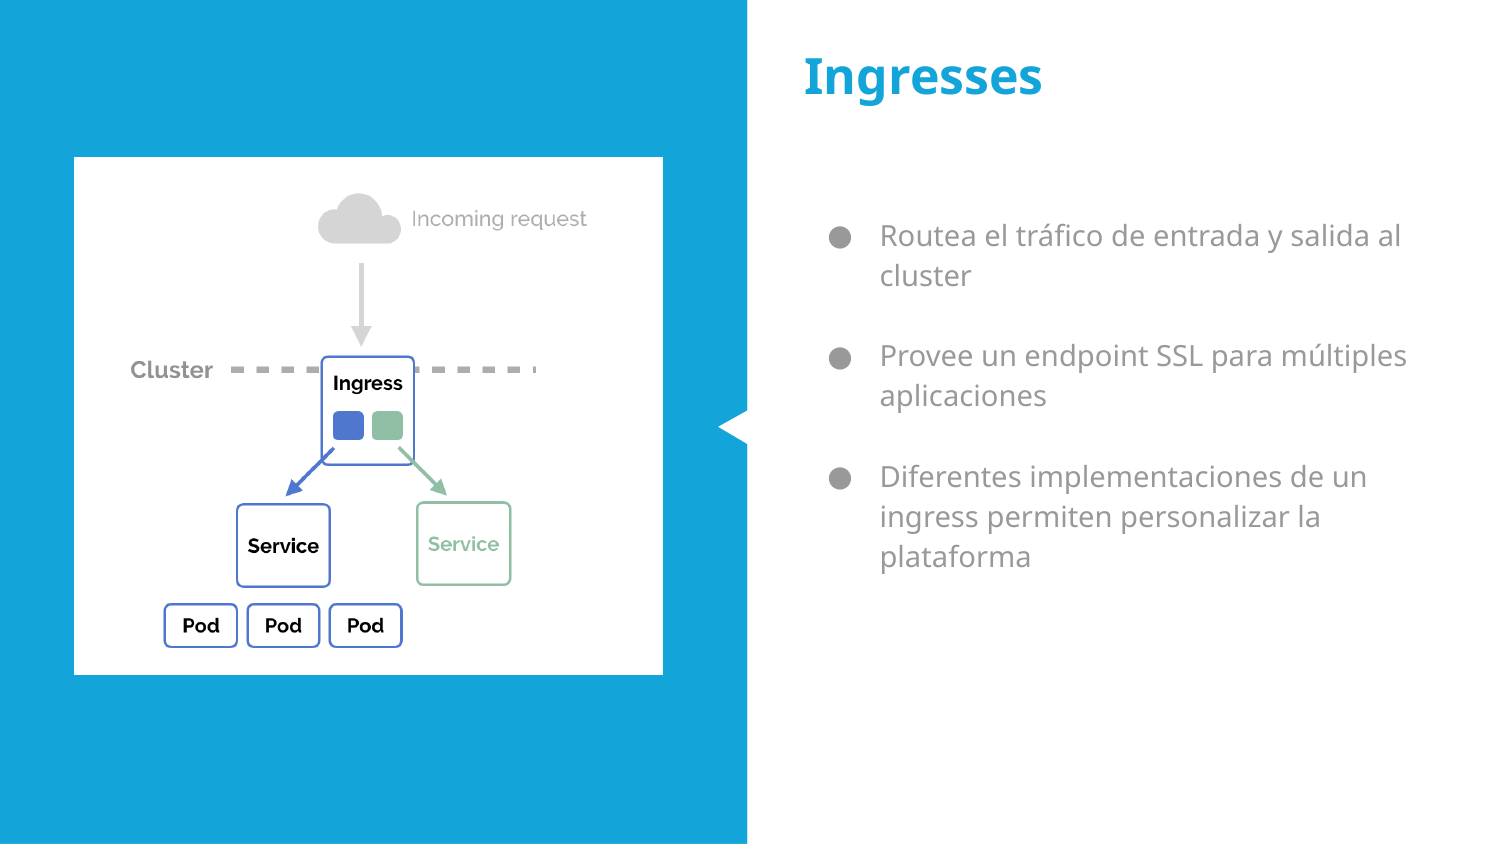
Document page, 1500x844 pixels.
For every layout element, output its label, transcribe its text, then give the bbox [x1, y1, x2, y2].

list Routea el tráfico de entrada y salida al cluster Provee un endpoint SSL para múltiples aplicaciones Diferentes implementaciones de un ingress permiten personalizar la plataforma [789, 196, 1452, 776]
picture [73, 157, 663, 675]
title Ingresses [789, 20, 1452, 189]
